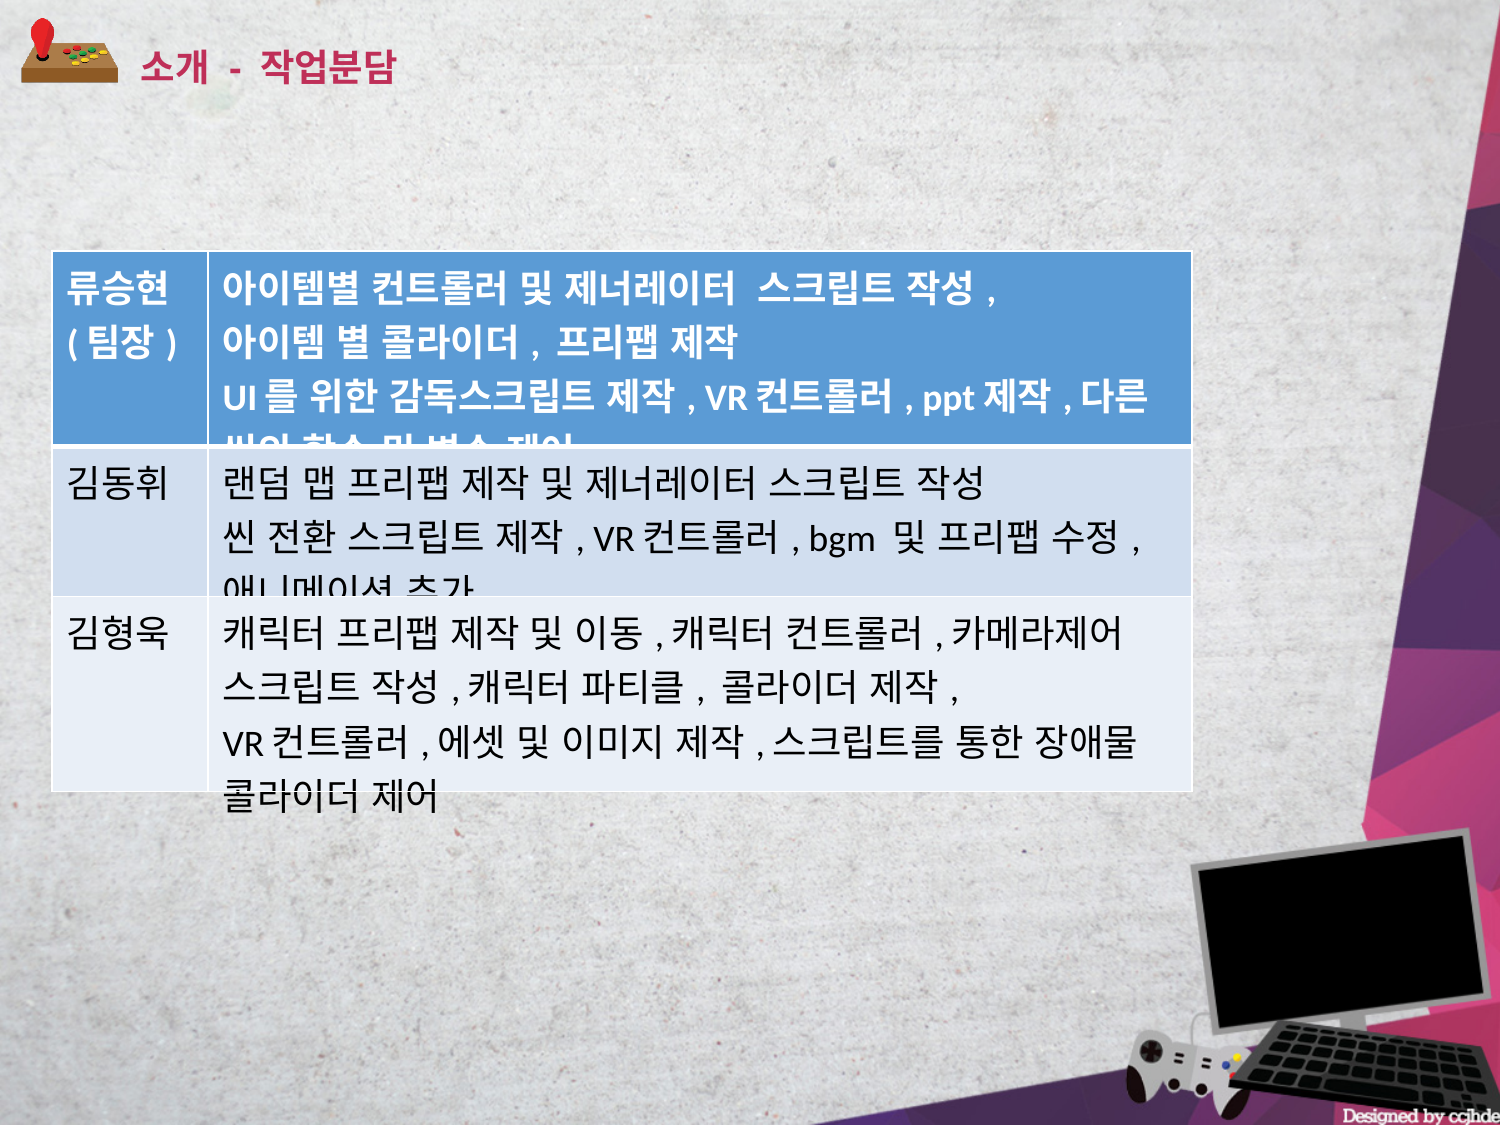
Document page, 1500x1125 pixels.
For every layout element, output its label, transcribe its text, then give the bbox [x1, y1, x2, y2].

table_header 아이템별 컨트롤러 및 제너레이터 스크립트 작성, 아이템 별 콜라이더, 프리팹 제작 UI를 위한 감독스크립트 제작, VR컨트롤러, ppt제작,다른 씬의 함수 및 변수 제어 [209, 252, 1191, 444]
picture [0, 0, 1500, 1125]
table_cell 김동휘 [53, 449, 207, 596]
table_cell 김형욱 [53, 597, 207, 791]
table_cell 랜덤 맵 프리팹 제작 및 제너레이터 스크립트 작성 씬 전환 스크립트 제작, VR컨트롤러, bgm 및 프리팹 수정,애니메이션 추가 [209, 449, 1191, 596]
table_cell 캐릭터 프리팹 제작 및 이동,캐릭터 컨트롤러,카메라제어 스크립트 작성,캐릭터 파티클, 콜라이더 제작, VR컨트롤러,에셋 및 이미지 제작,스크립트를 통한 장애물 콜라이더 제어 [209, 597, 1191, 791]
table_header 류승현 (팀장) [53, 252, 207, 444]
text_box 소개 - 작업분담 [126, 36, 414, 97]
